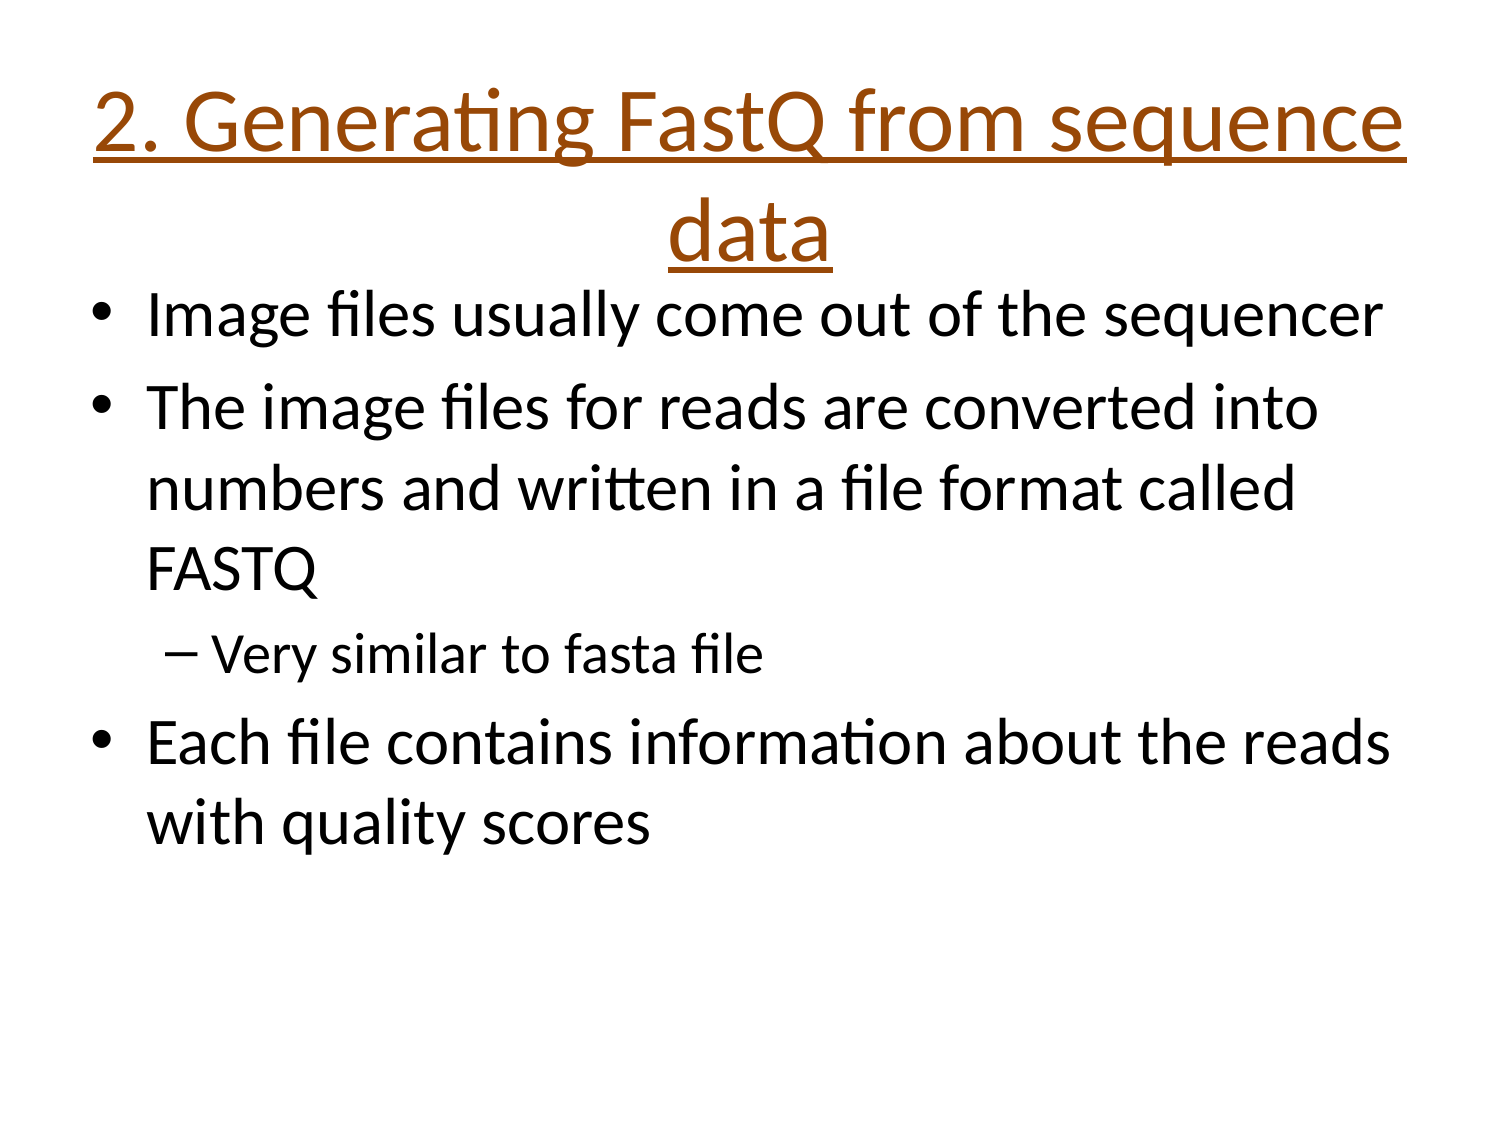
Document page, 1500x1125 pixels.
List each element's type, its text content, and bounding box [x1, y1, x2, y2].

list Image files usually come out of the sequencer The image files for reads are converted into numbers and written in a file format called FASTQ Very similar to fasta file Each file contains information about the reads with quality scores [75, 262, 1425, 1005]
title 2. Generating FastQ from sequence data [75, 45, 1425, 233]
